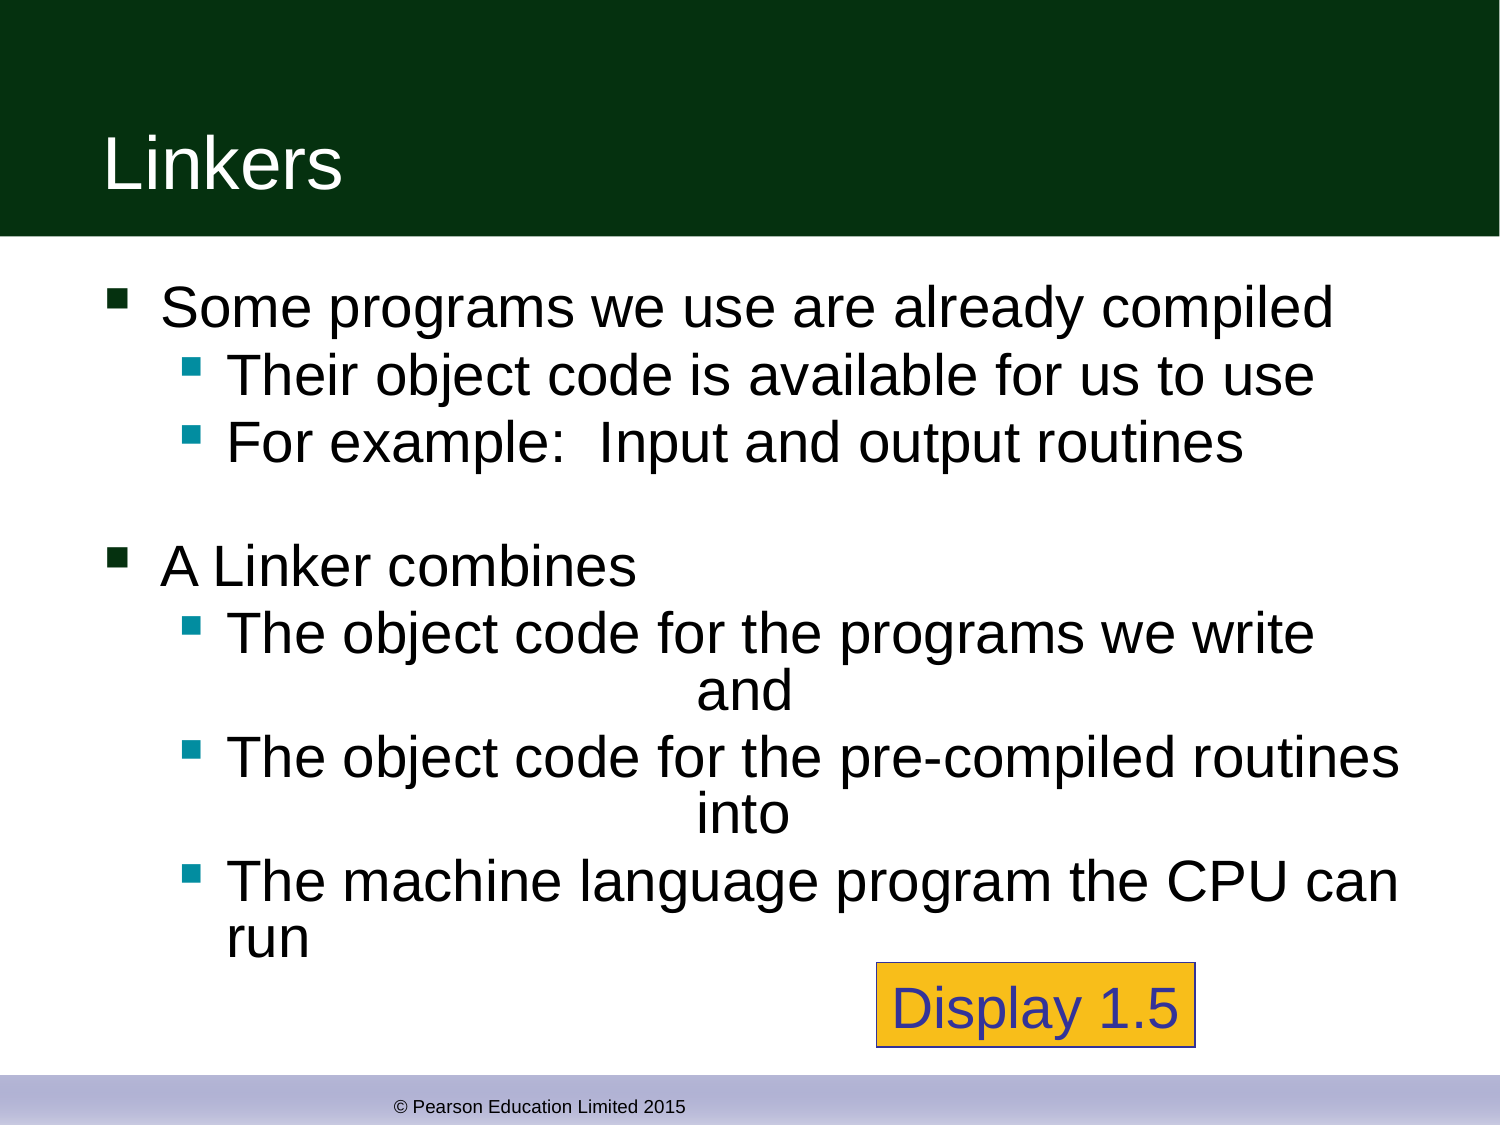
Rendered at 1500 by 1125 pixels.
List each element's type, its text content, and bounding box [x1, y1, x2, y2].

list Some programs we use are already compiled Their object code is available for us to use For example: Input and output routines A Linker combines The object code for the programs we write and The object code for the pre-compiled routines into The machine language program the CPU can run [89, 275, 1450, 1025]
title Linkers [87, 49, 1450, 213]
text_box Display 1.5 [876, 962, 1196, 1048]
